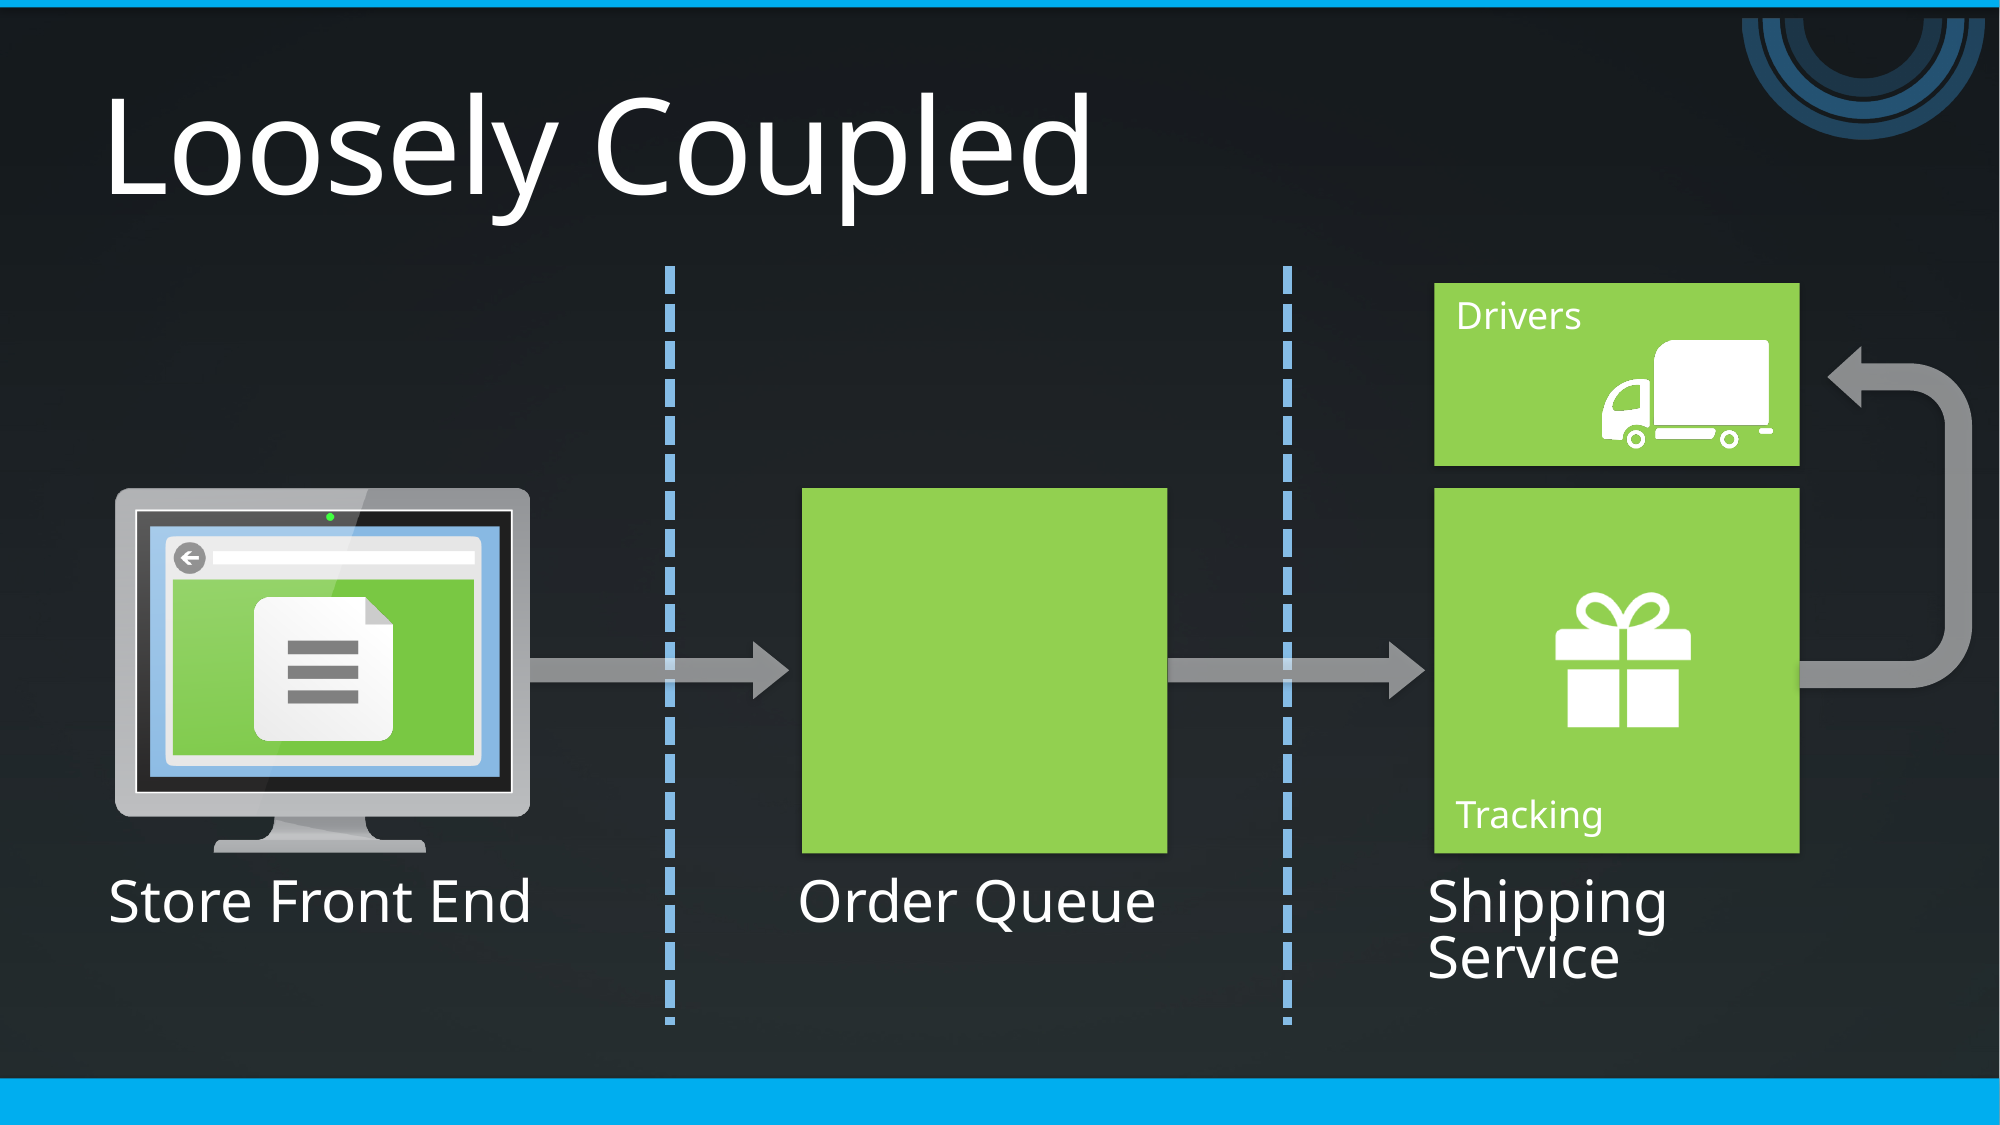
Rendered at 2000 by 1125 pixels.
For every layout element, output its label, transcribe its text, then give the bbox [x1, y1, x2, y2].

text_box [1798, 345, 1973, 689]
text_box [801, 487, 1168, 854]
text_box Drivers [1455, 300, 1779, 337]
text_box [1291, 640, 1426, 700]
text_box [1434, 282, 1800, 467]
text_box [1172, 657, 1282, 684]
text_box [674, 640, 790, 700]
text_box Shipping Service [1427, 878, 1857, 991]
text_box [1434, 487, 1800, 854]
text_box [534, 657, 665, 684]
text_box Store Front End [109, 878, 539, 935]
text_box Tracking [1455, 799, 1779, 836]
text_box Order Queue [797, 878, 1227, 935]
title Loosely Coupled [99, 79, 1900, 225]
picture [0, 8, 2000, 1077]
